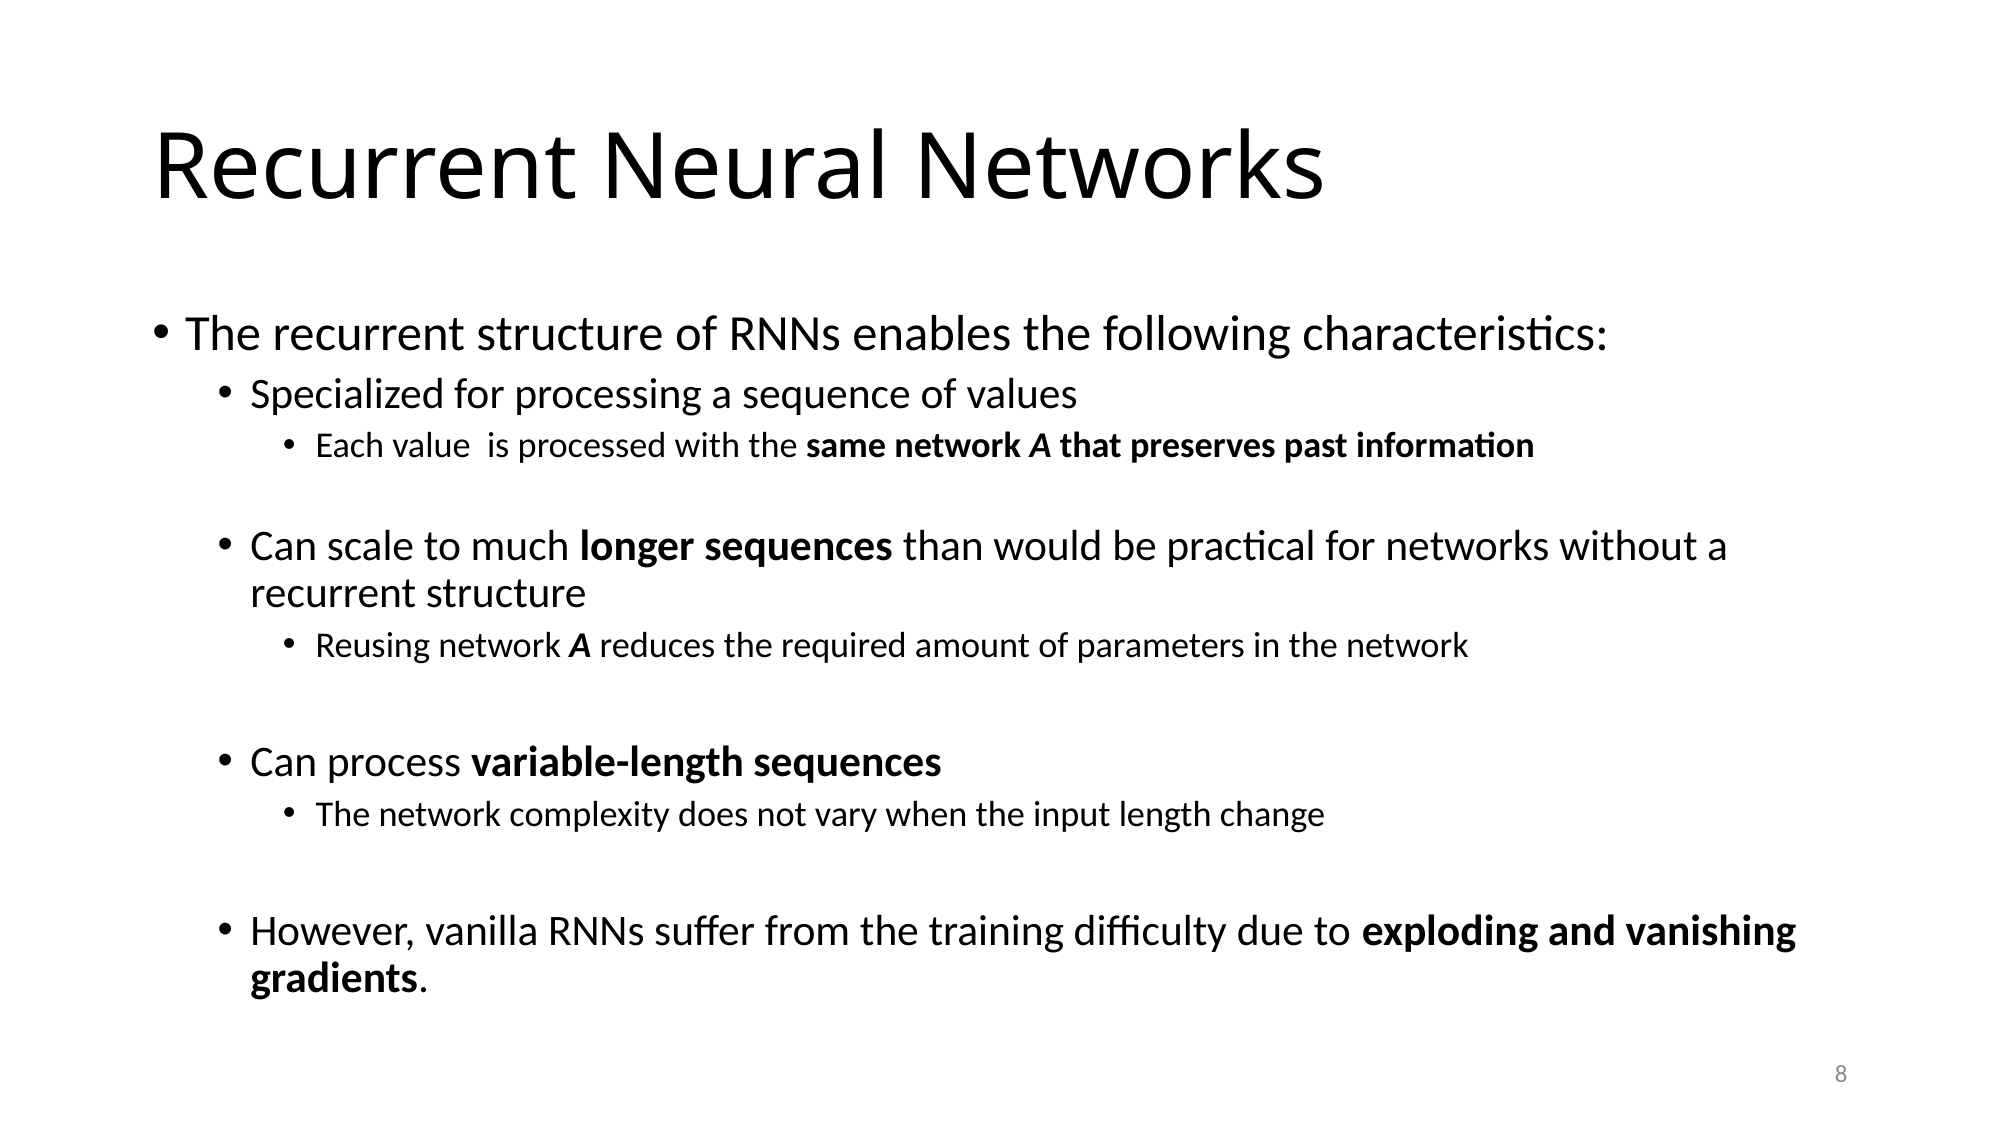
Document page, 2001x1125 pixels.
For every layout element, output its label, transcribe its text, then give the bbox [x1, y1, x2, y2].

slide_number 8 [1412, 1042, 1863, 1103]
title Recurrent Neural Networks [137, 59, 1863, 278]
